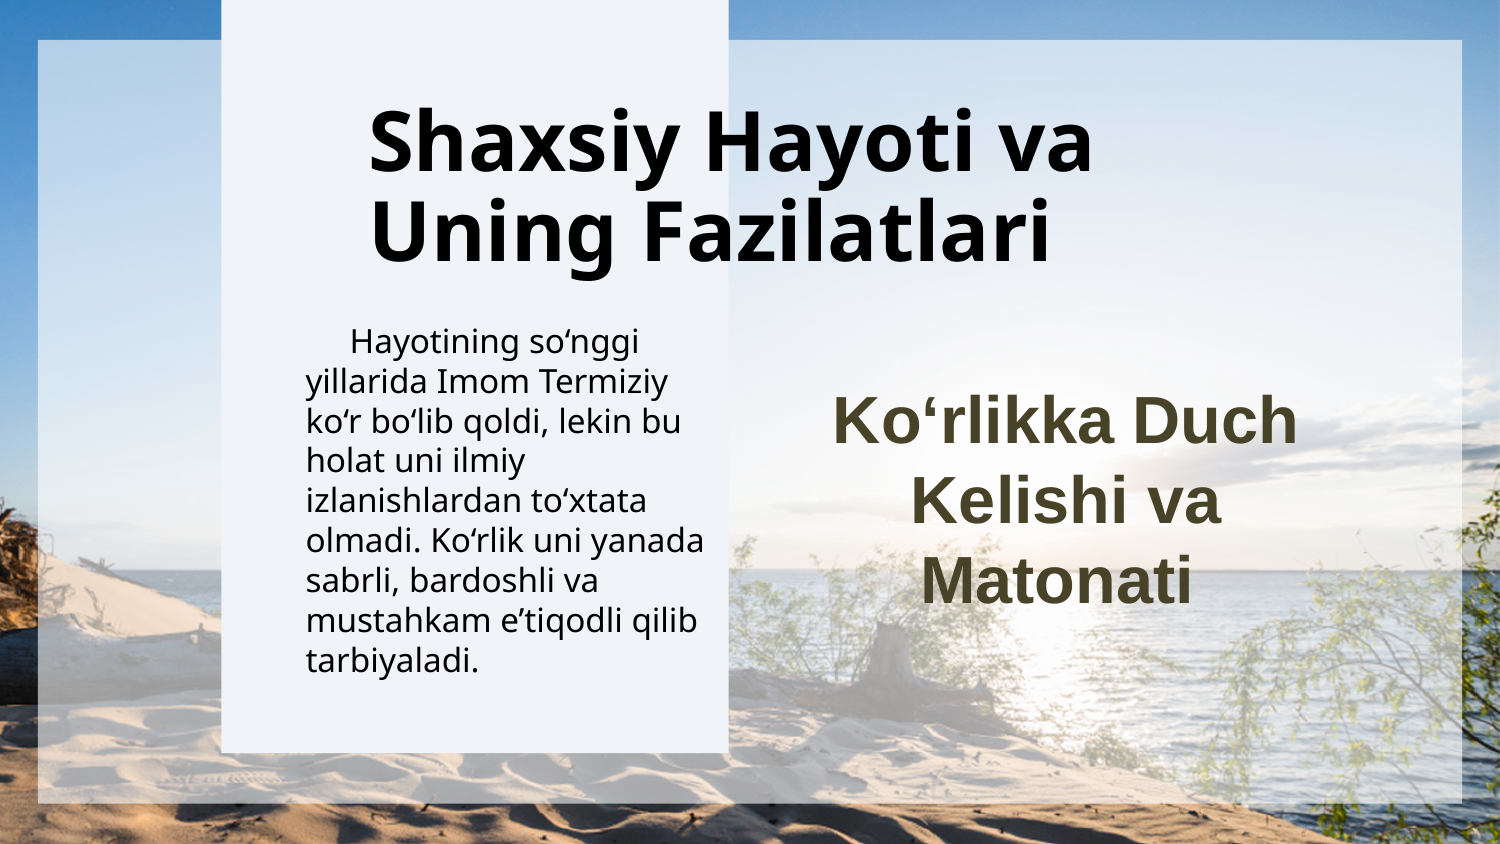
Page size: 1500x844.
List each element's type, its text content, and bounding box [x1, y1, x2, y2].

text_box Ko‘rlikka Duch Kelishi va Matonati [751, 369, 1382, 624]
picture [0, 0, 1500, 844]
title Shaxsiy Hayoti va Uning Fazilatlari [353, 0, 1336, 287]
text_box [219, 0, 731, 755]
list Hayotining so‘nggi yillarida Imom Termiziy ko‘r bo‘lib qoldi, lekin bu holat uni ilmiy izlanishlardan to‘xtata olmadi. Ko‘rlik uni yanada sabrli, bardoshli va mustahkam e’tiqodli qilib tarbiyaladi. [290, 312, 728, 711]
